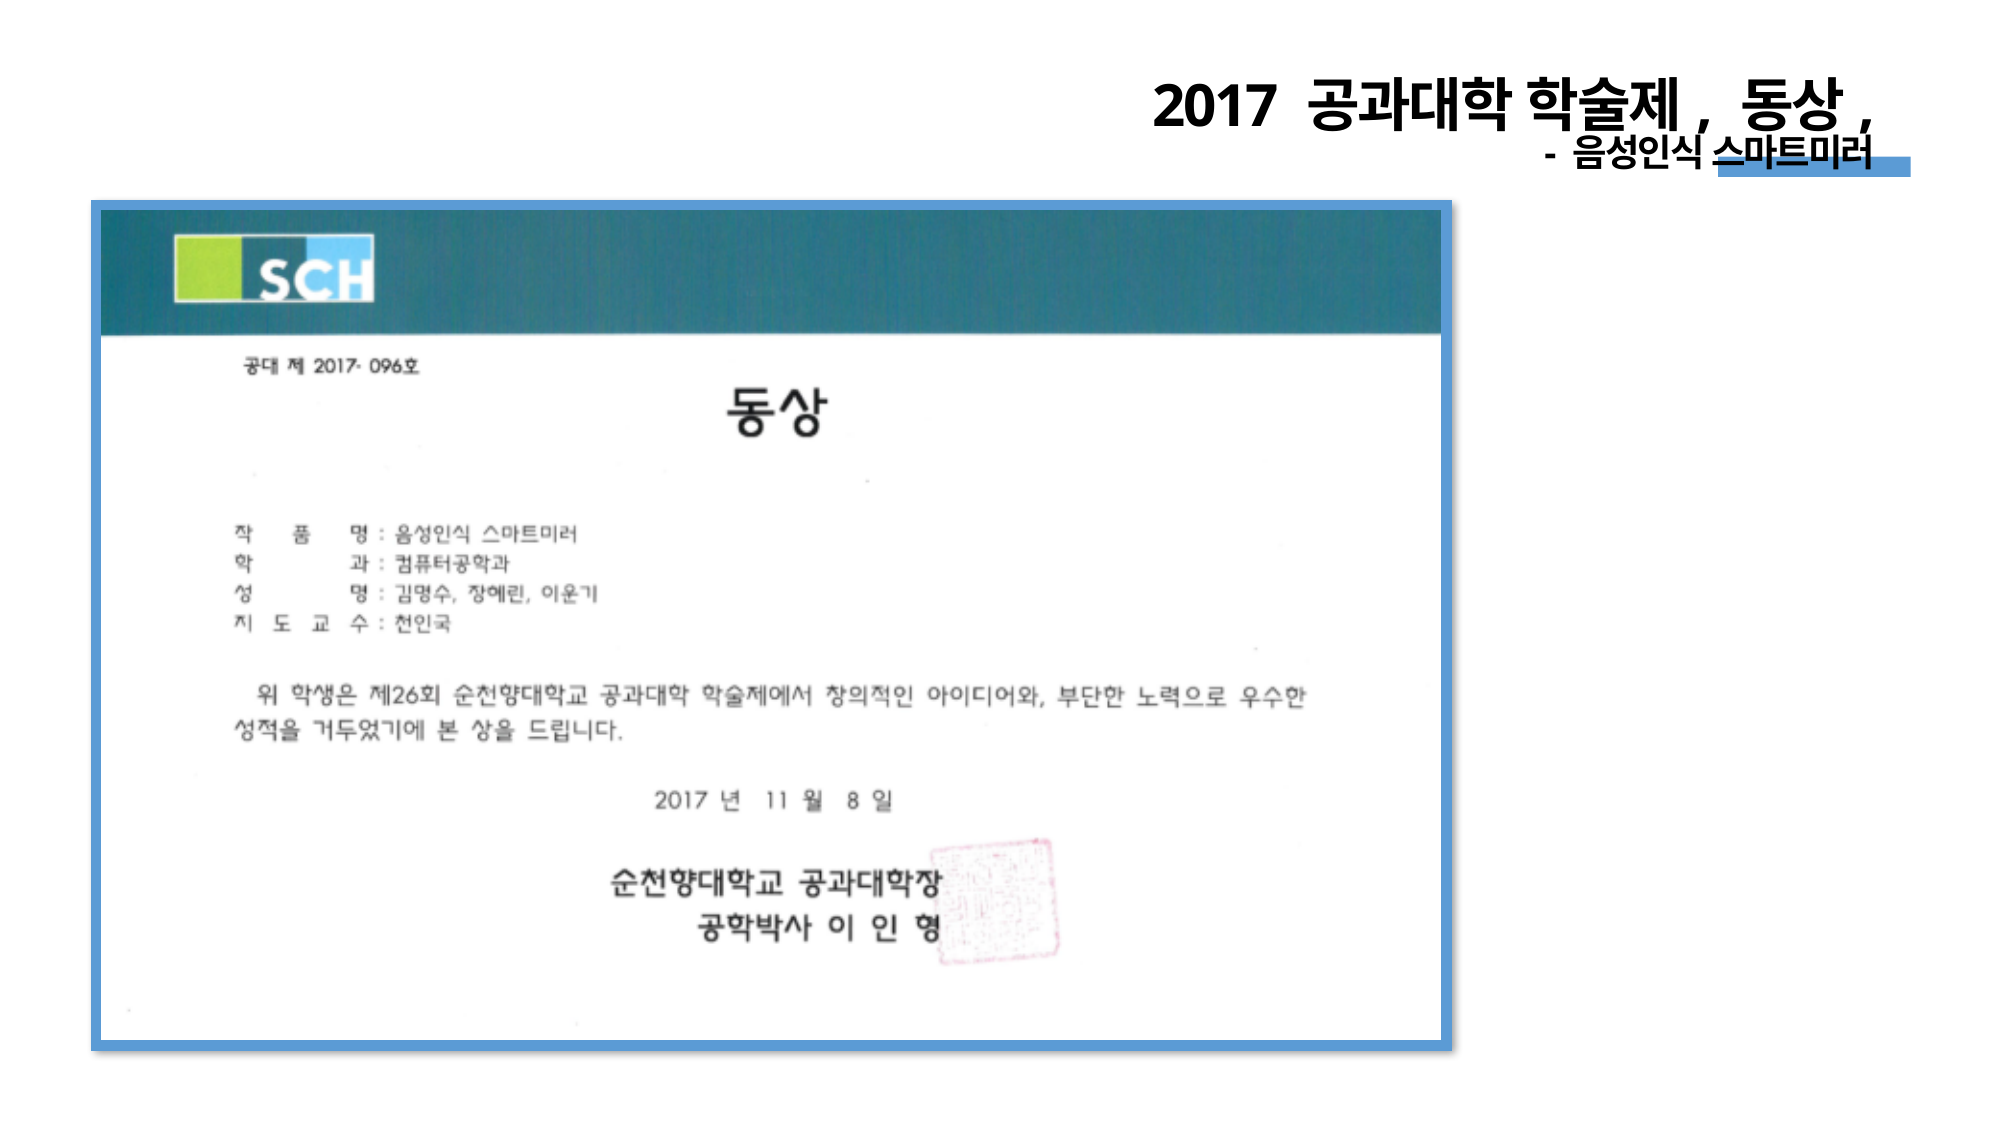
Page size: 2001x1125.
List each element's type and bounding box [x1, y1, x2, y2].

text_box [464, 81, 1911, 177]
picture [100, 210, 1442, 1041]
